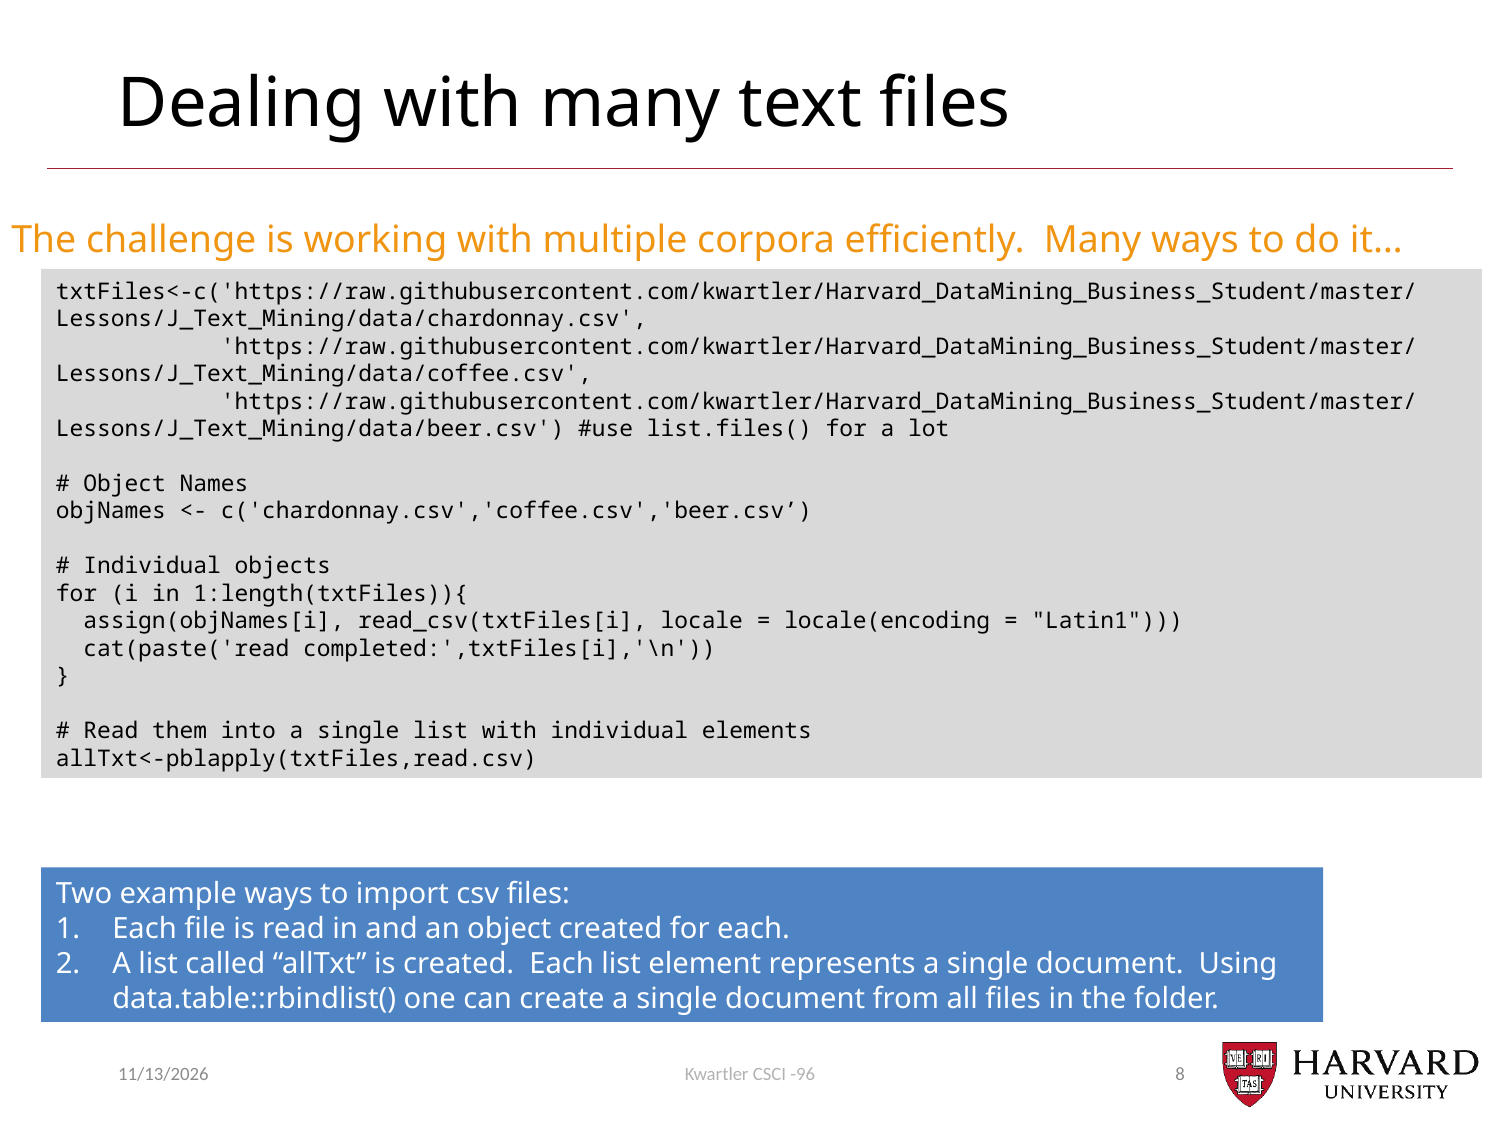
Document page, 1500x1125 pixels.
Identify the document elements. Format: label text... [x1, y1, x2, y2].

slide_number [103, 1042, 441, 1103]
text_box Two example ways to import csv files: Each file is read in and an object created for each. A list called “allTxt” is created. Each list element represents a single document. Using data.table::rbindlist() one can create a single document from all files in the folder. [41, 867, 1324, 1022]
text_box The challenge is working with multiple corpora efficiently. Many ways to do it… [0, 207, 1420, 268]
picture [1200, 1024, 1500, 1125]
slide_number 8 [1059, 1042, 1200, 1103]
footer Kwartler CSCI -96 [496, 1042, 1004, 1103]
text_box txtFiles<-c('https://raw.githubusercontent.com/kwartler/Harvard_DataMining_Business_Student/master/Lessons/J_Text_Mining/data/chardonnay.csv', 'https://raw.githubusercontent.com/kwartler/Harvard_DataMining_Business_Student/master/Lessons/J_Text_Mining/data/coffee.csv', 'https://raw.githubusercontent.com/kwartler/Harvard_DataMining_Business_Student/master/Lessons/J_Text_Mining/data/beer.csv') #use list.files() for a lot # Object Names objNames <- c('chardonnay.csv','coffee.csv','beer.csv’) # Individual objects for (i in 1:length(txtFiles)){ assign(objNames[i], read_csv(txtFiles[i], locale = locale(encoding = "Latin1"))) cat(paste('read completed:',txtFiles[i],'\n')) } # Read them into a single list with individual elements allTxt<-pblapply(txtFiles,read.csv) [41, 268, 1482, 778]
title Dealing with many text files [103, 59, 1397, 157]
